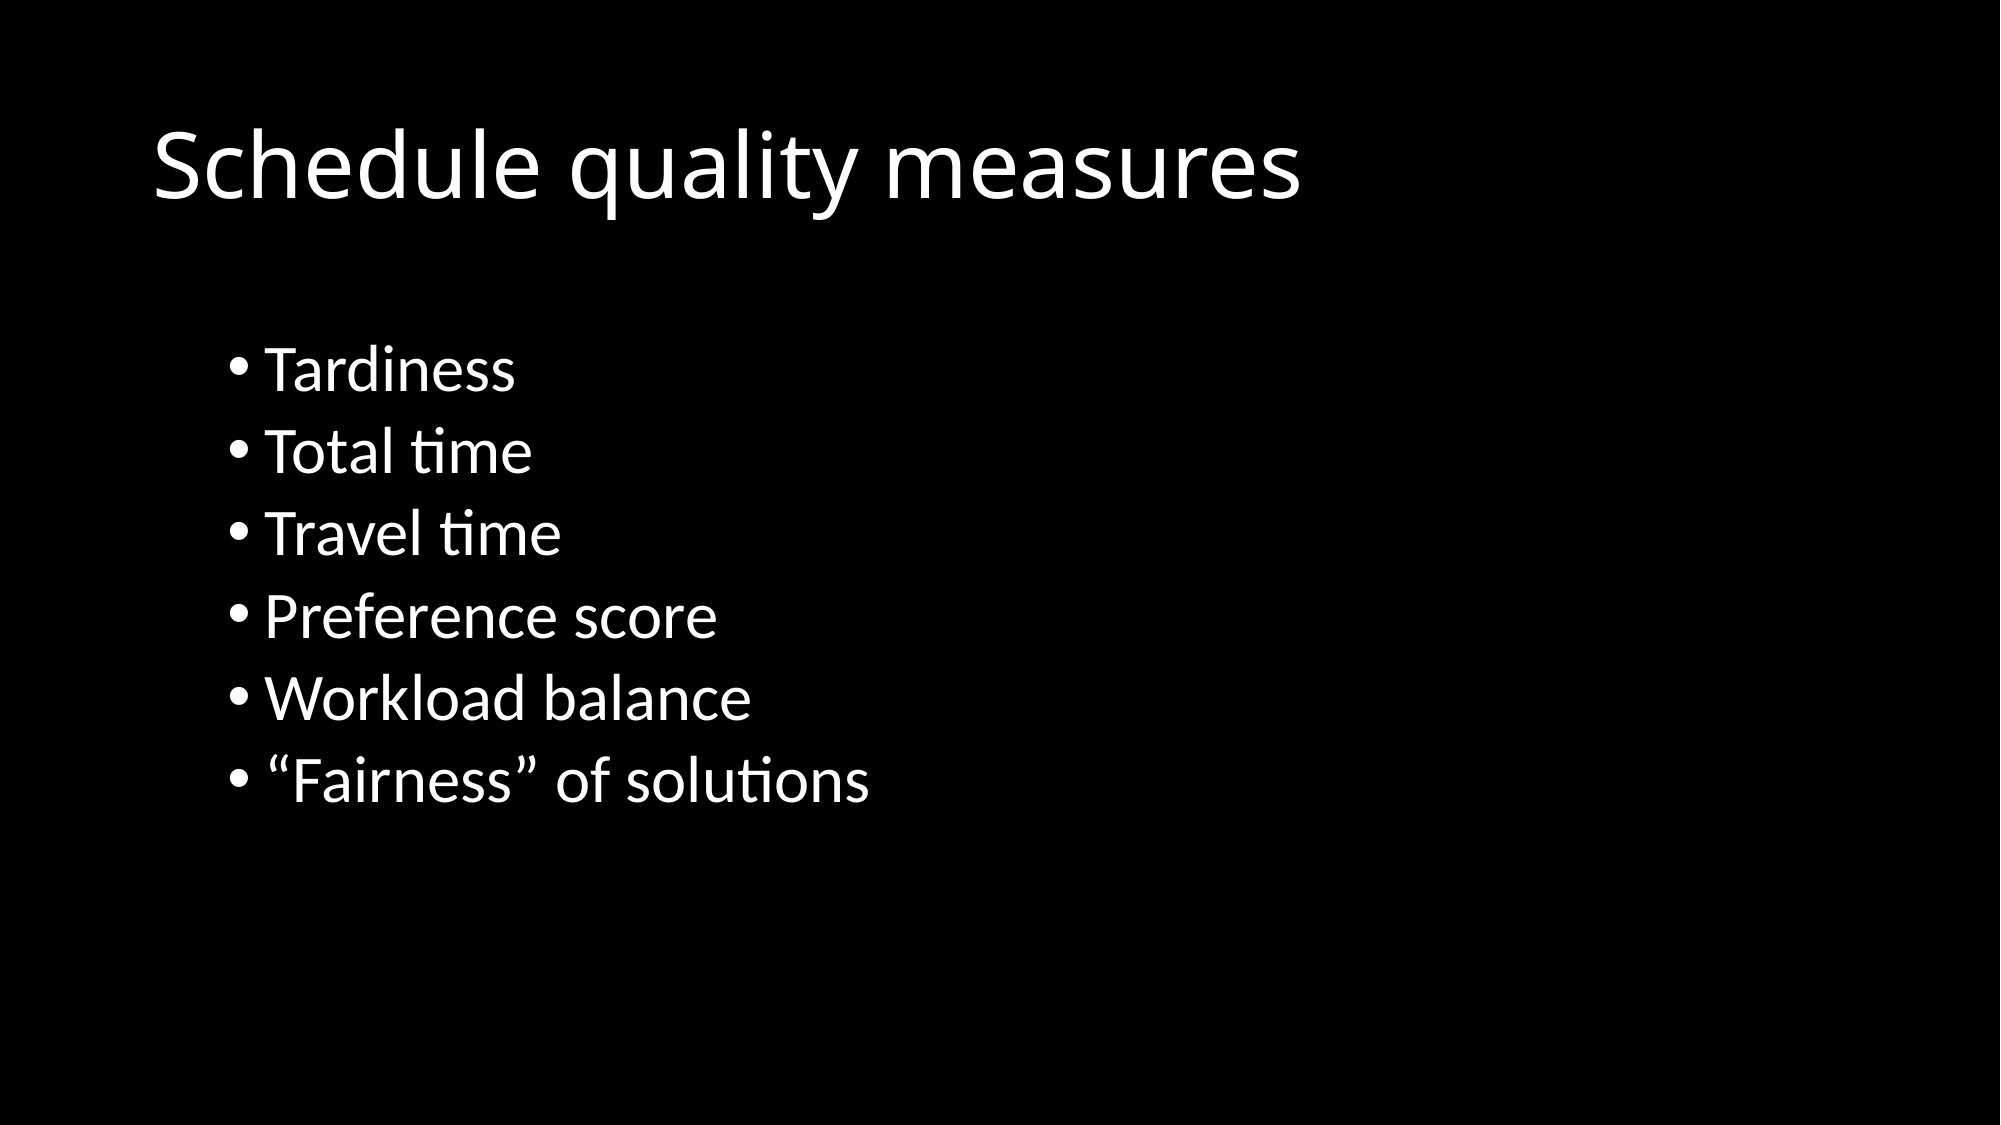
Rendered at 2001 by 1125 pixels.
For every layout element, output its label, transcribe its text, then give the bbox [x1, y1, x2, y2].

list Tardiness Total time Travel time Preference score Workload balance “Fairness” of solutions [137, 326, 1863, 1040]
title Schedule quality measures [137, 59, 1863, 278]
